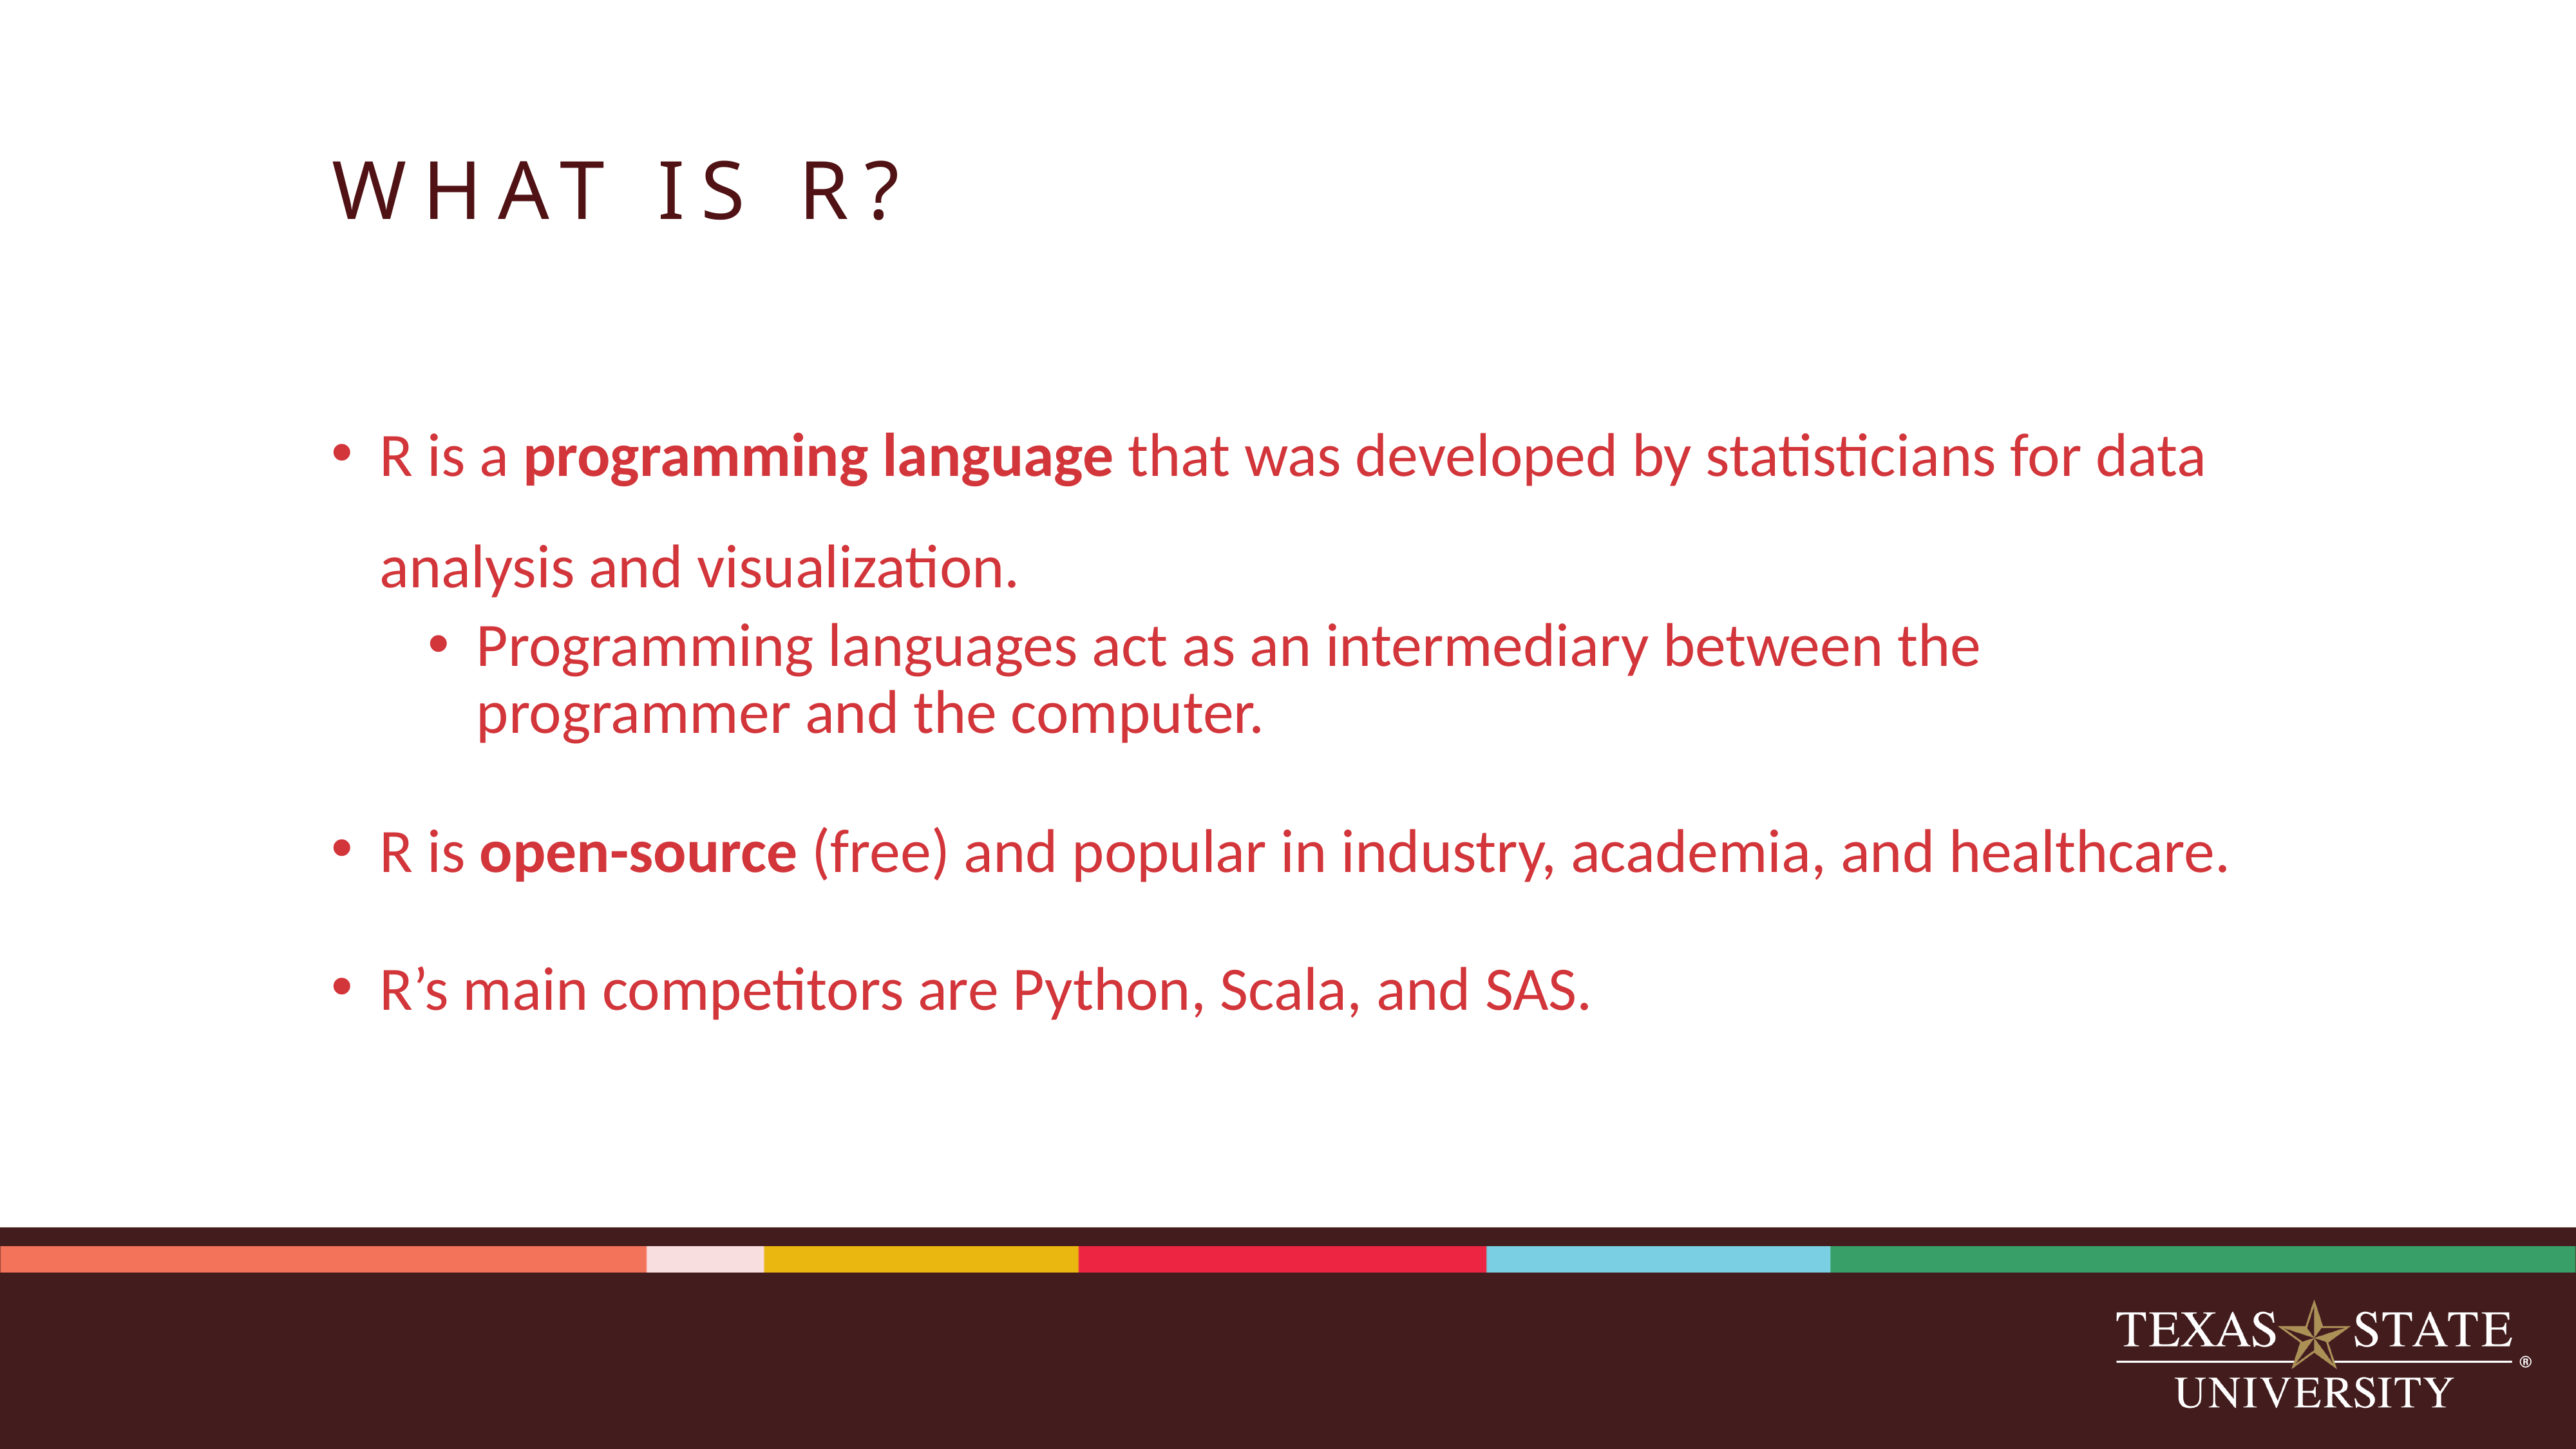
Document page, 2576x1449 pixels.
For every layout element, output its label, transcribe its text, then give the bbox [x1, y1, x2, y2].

title WHAT IS R? [322, 144, 2254, 266]
picture [0, 1246, 2576, 1449]
list R is a programming language that was developed by statisticians for data analysis and visualization. Programming languages act as an intermediary between the programmer and the computer. R is open-source (free) and popular in industry, academia, and healthcare. R’s main competitors are Python, Scala, and SAS. [322, 373, 2254, 1074]
